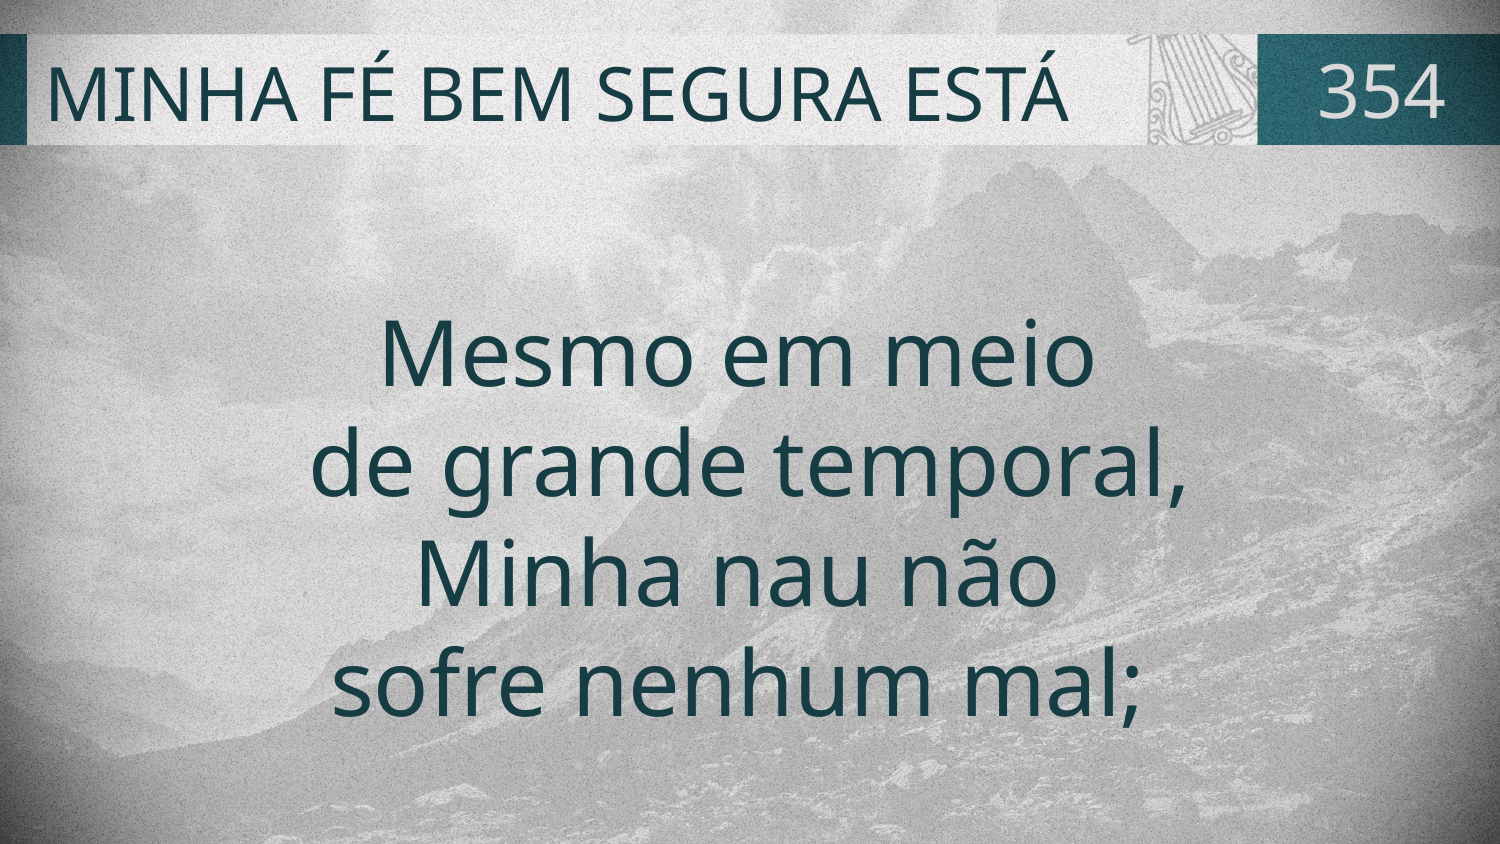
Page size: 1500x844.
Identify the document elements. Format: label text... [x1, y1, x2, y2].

list Mesmo em meio de grande temporal, Minha nau não sofre nenhum mal; [0, 185, 1500, 844]
picture [0, 0, 1500, 185]
list 354 [1281, 36, 1483, 143]
title MINHA FÉ BEM SEGURA ESTÁ [29, 33, 1258, 151]
